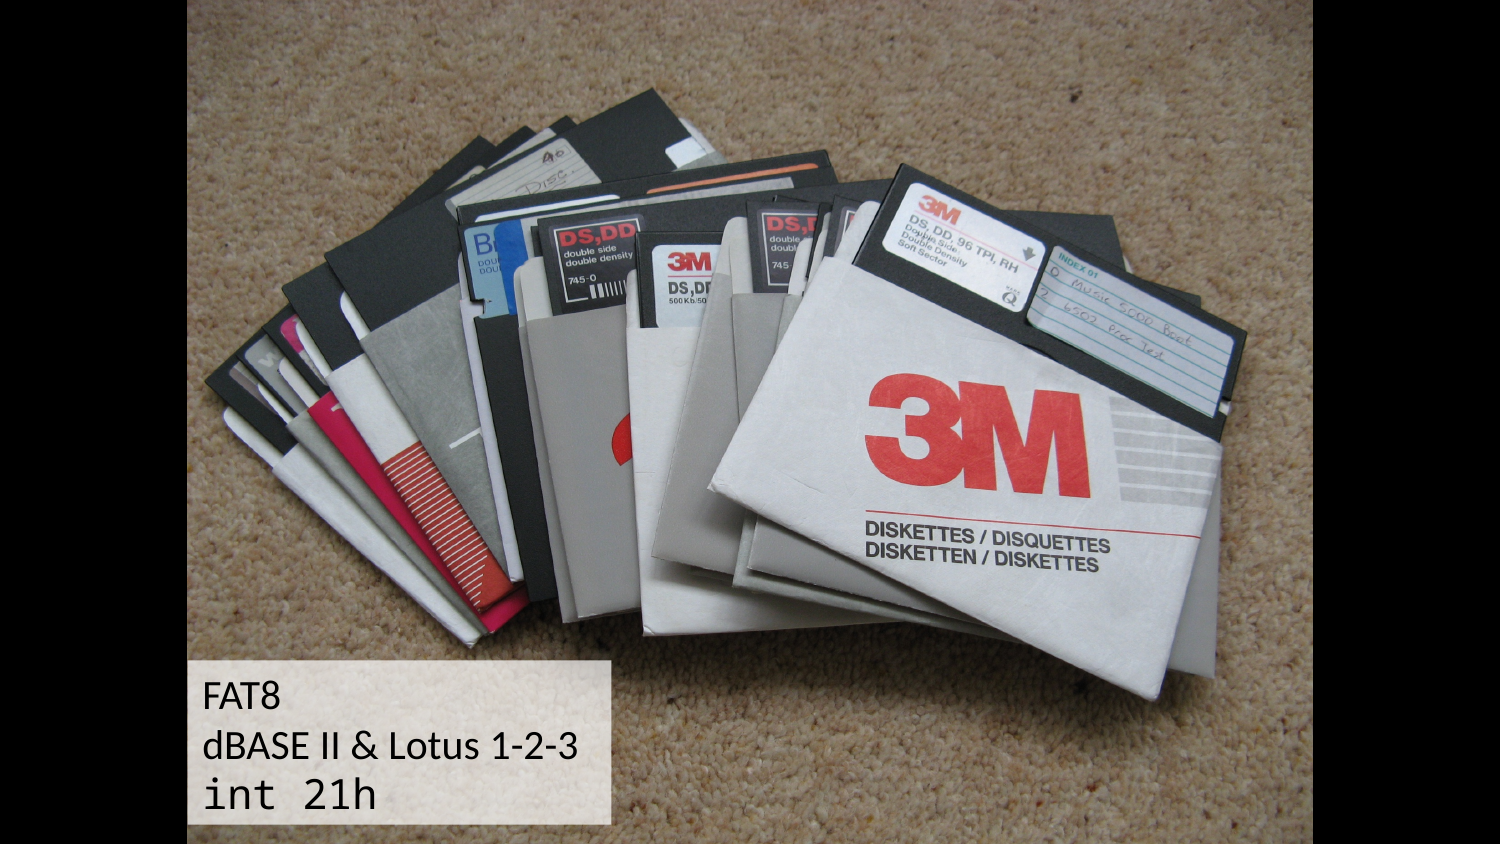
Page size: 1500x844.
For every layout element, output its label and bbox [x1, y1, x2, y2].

picture [187, 0, 1313, 844]
